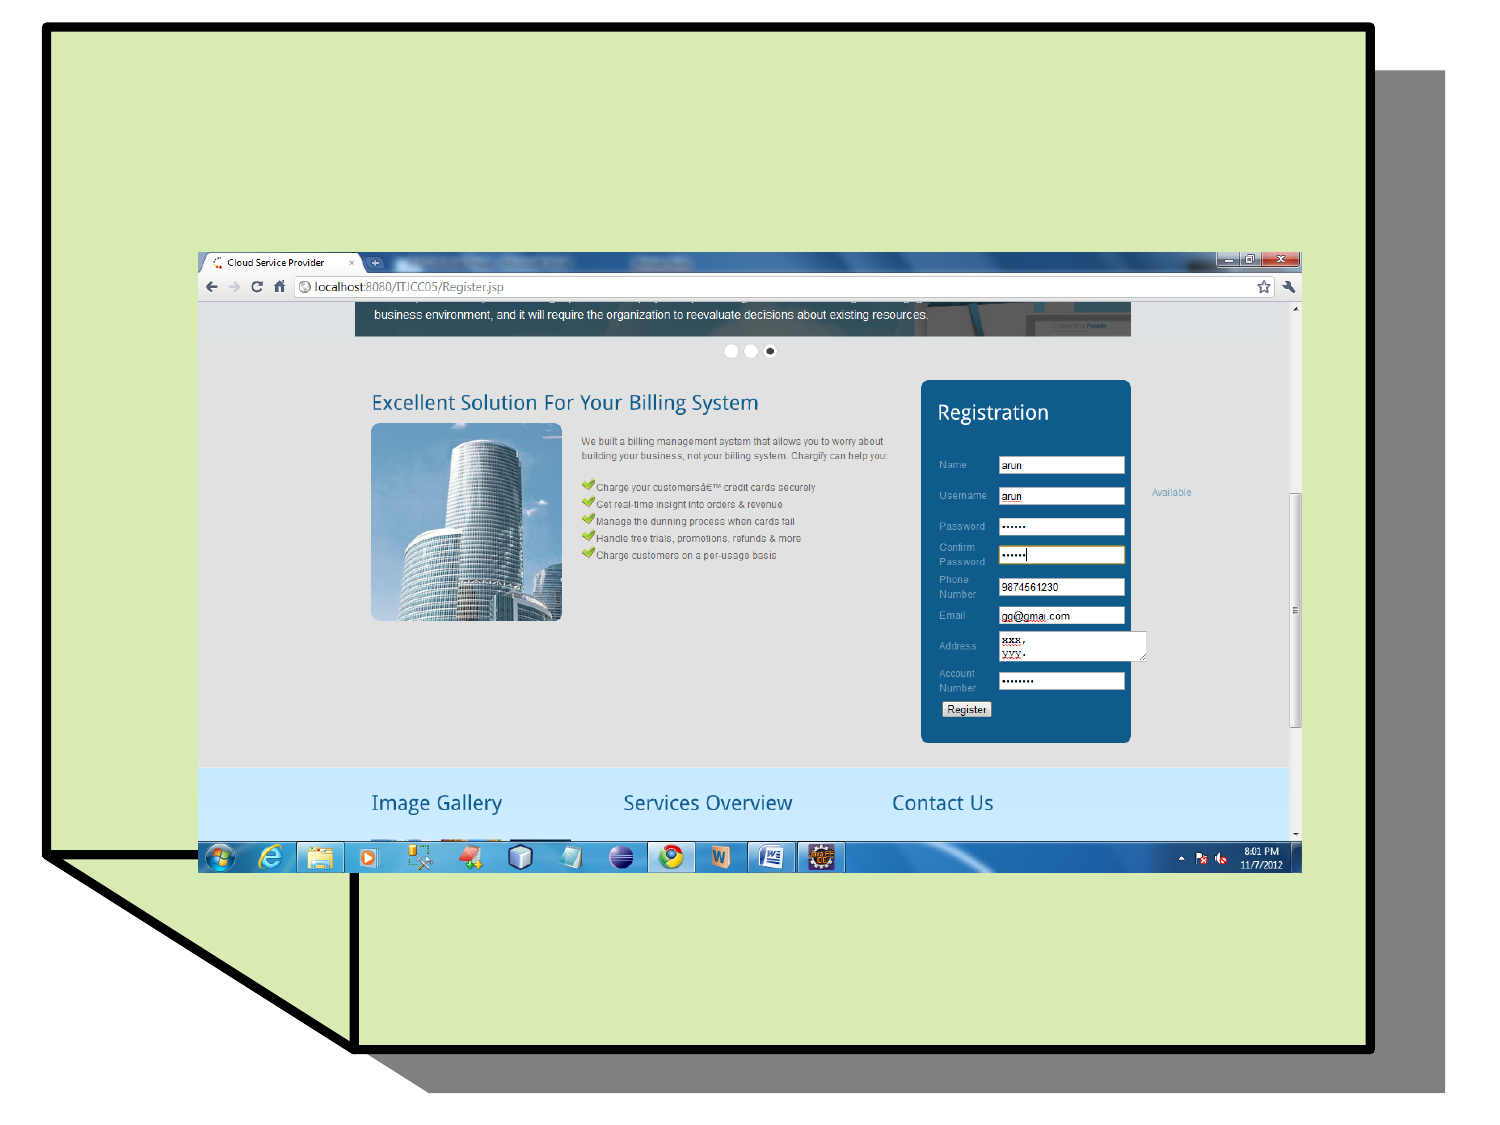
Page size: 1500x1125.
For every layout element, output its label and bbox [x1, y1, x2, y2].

picture [198, 252, 1302, 873]
